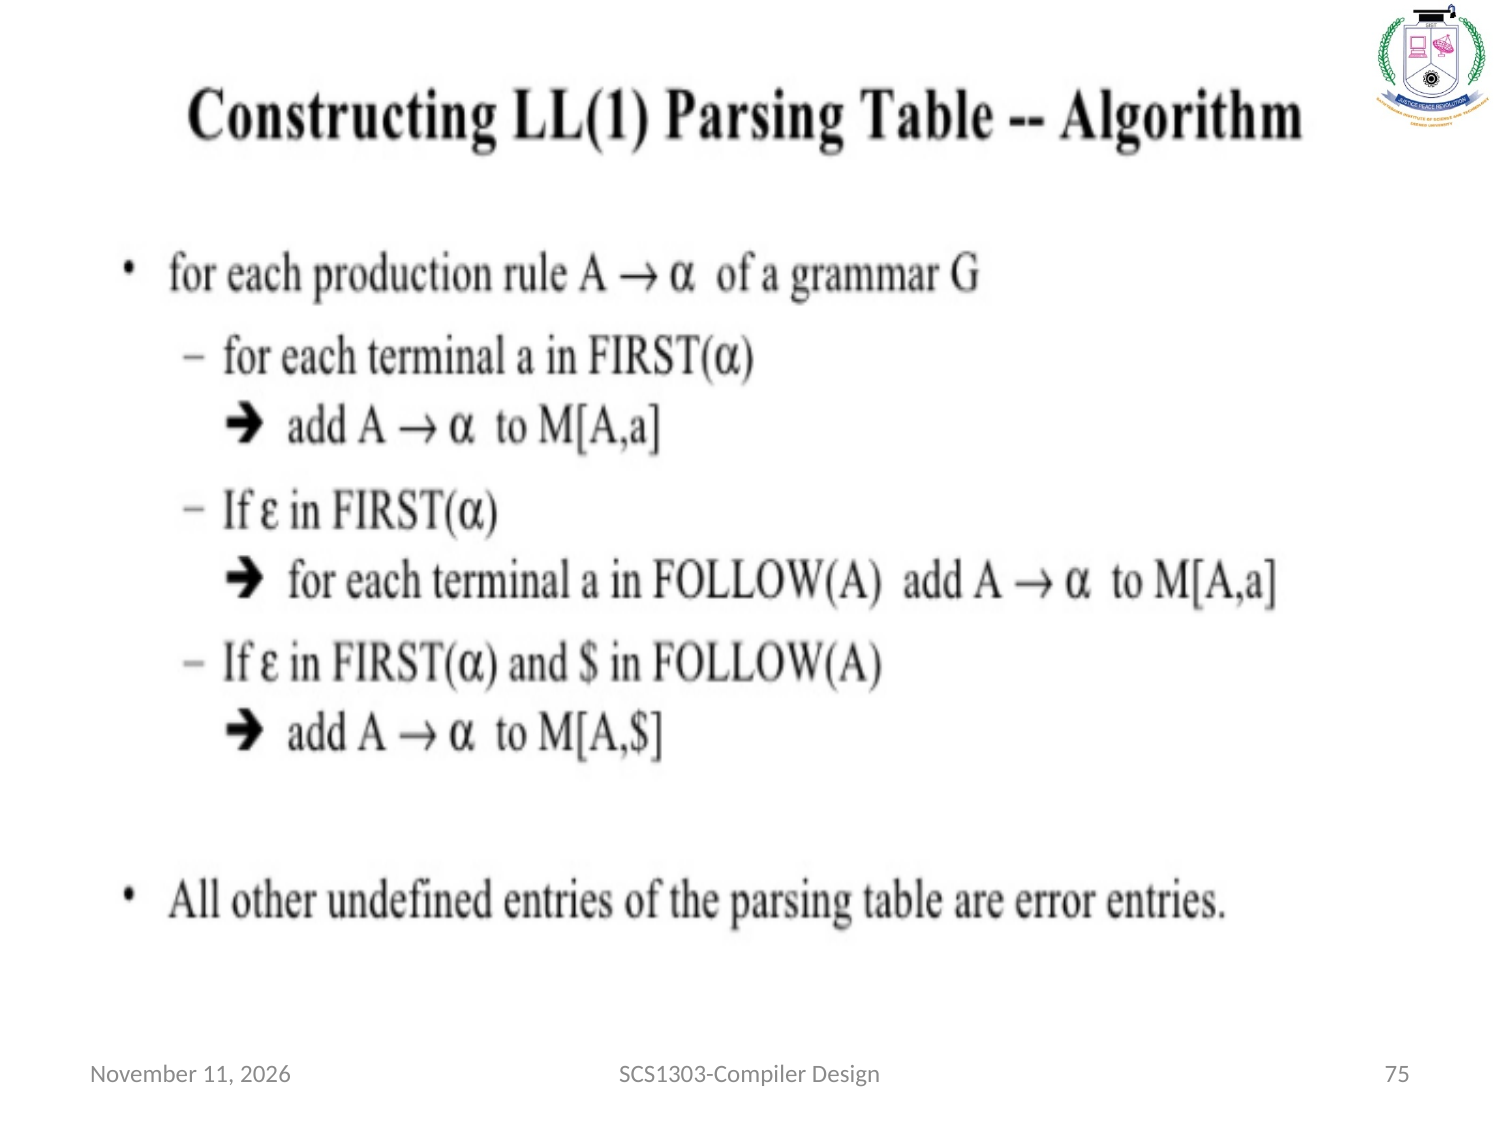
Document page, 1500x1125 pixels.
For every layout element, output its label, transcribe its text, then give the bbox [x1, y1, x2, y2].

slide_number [75, 1042, 425, 1103]
picture [81, 0, 1500, 1032]
footer SCS1303-Compiler Design [512, 1042, 988, 1103]
slide_number 75 [1074, 1042, 1425, 1103]
